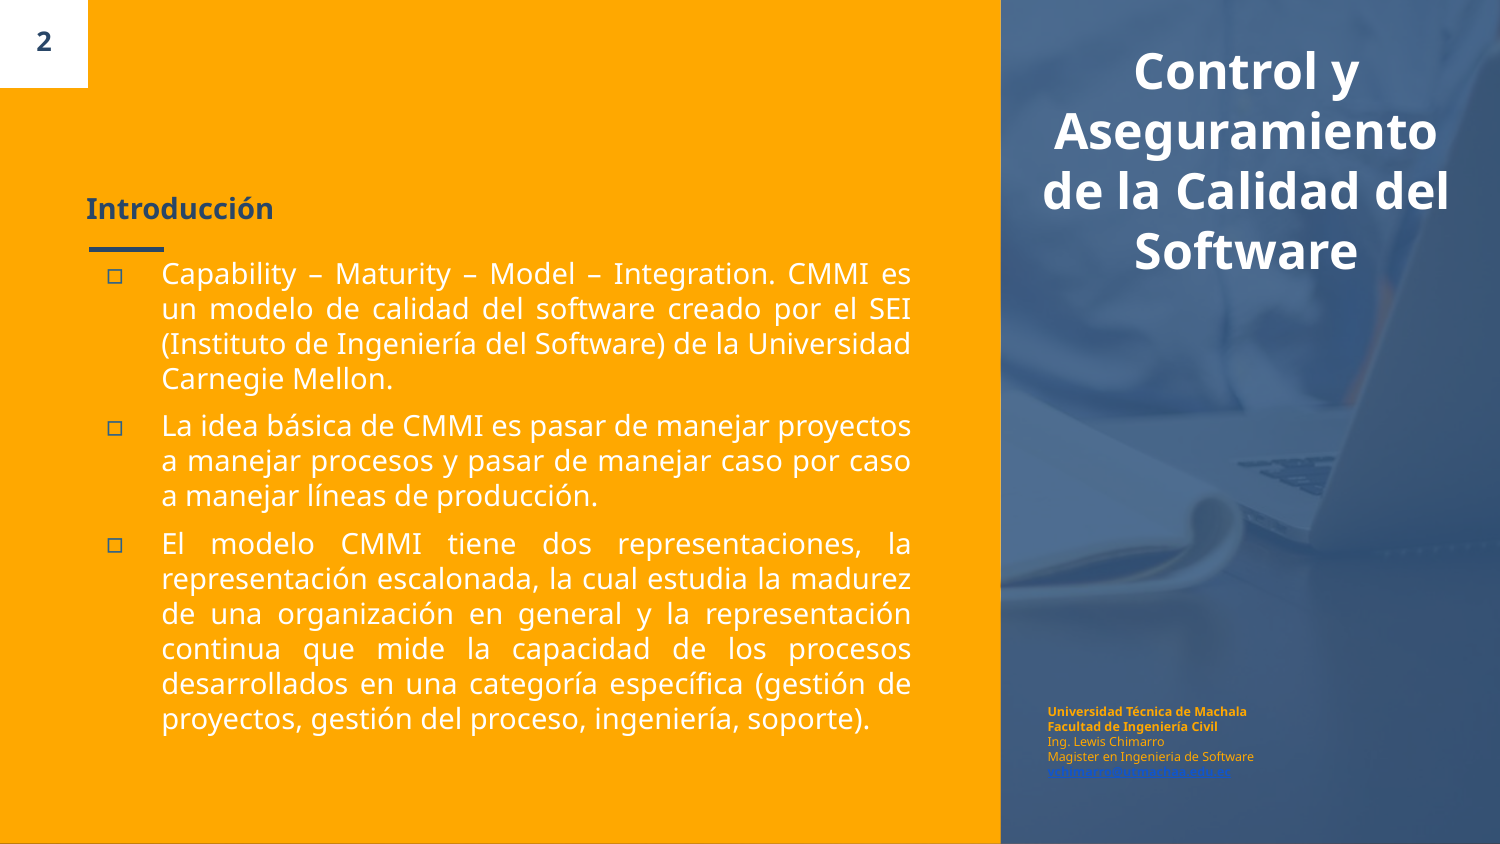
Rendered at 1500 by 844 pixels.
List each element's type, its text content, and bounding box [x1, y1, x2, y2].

list Capability – Maturity – Model – Integration. CMMI es un modelo de calidad del software creado por el SEI (Instituto de Ingeniería del Software) de la Universidad Carnegie Mellon. La idea básica de CMMI es pasar de manejar proyectos a manejar procesos y pasar de manejar caso por caso a manejar líneas de producción. El modelo CMMI tiene dos representaciones, la representación escalonada, la cual estudia la madurez de una organización en general y la representación continua que mide la capacidad de los procesos desarrollados en una categoría específica (gestión de proyectos, gestión del proceso, ingeniería, soporte). [71, 240, 928, 819]
title Introducción [71, 130, 928, 240]
text_box Control y Aseguramiento de la Calidad del Software [1007, 9, 1486, 311]
list Universidad Técnica de Machala Facultad de Ingeniería Civil Ing. Lewis Chimarro Magister en Ingenieria de Software vchimarro@utmachaa.edu.ec [1032, 699, 1478, 796]
slide_number 2 [0, 0, 89, 87]
